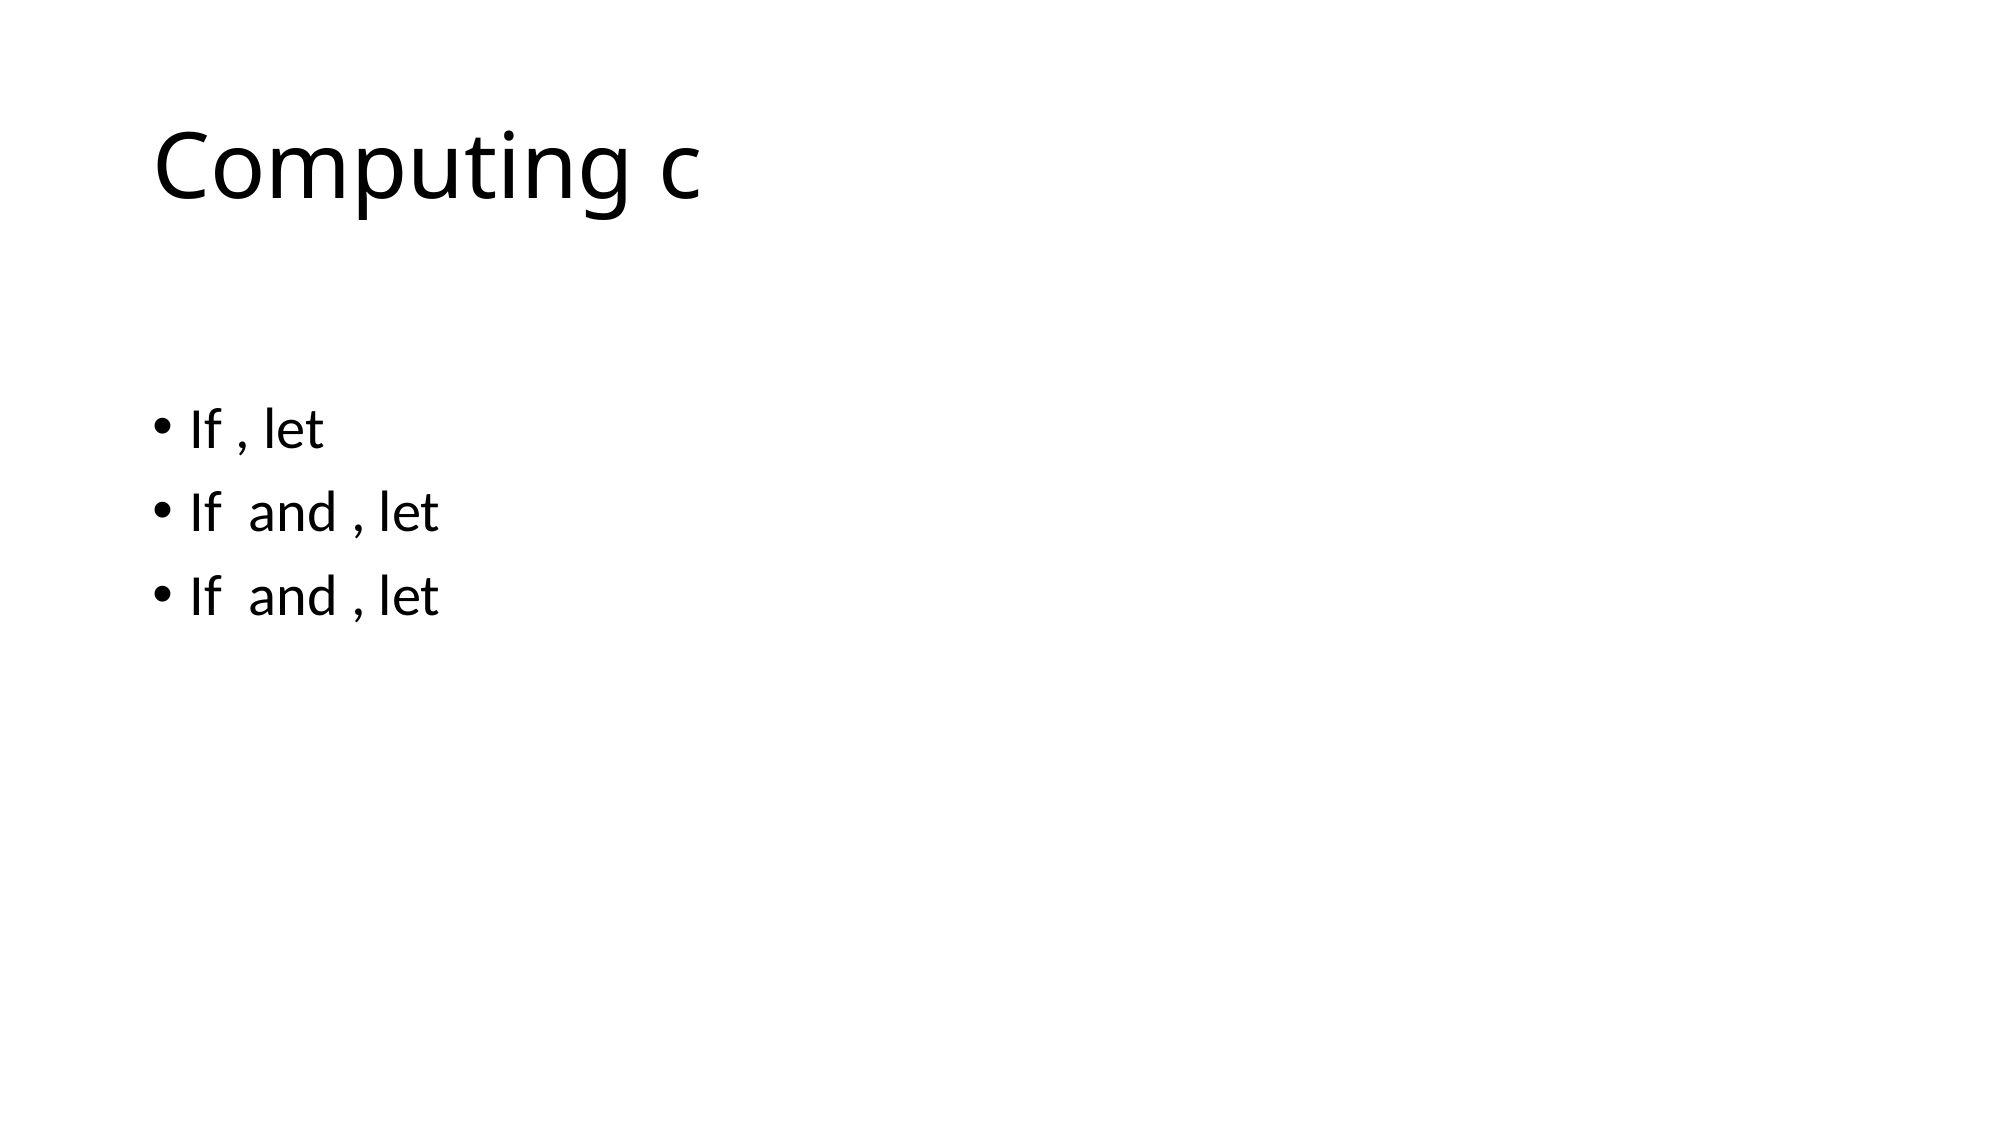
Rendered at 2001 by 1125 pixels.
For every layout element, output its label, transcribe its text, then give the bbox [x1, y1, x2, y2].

title Computing c [137, 59, 1863, 278]
